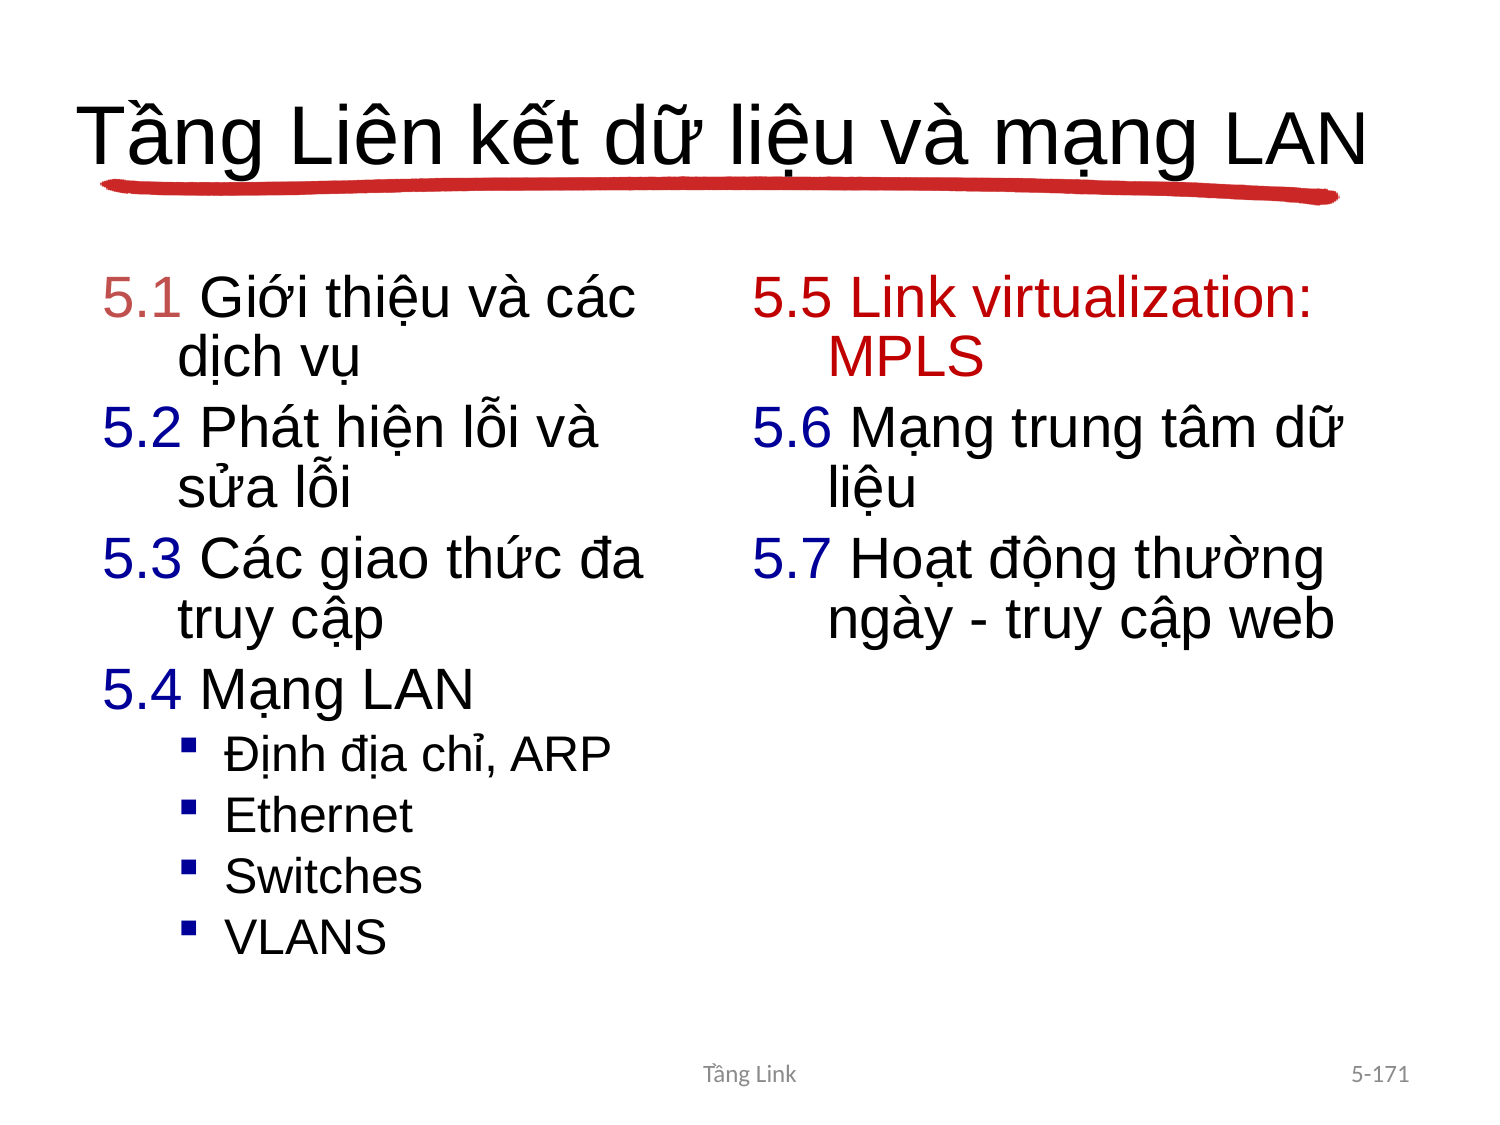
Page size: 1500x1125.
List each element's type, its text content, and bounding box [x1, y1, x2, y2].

picture [95, 168, 1354, 214]
slide_number 5- [1074, 1042, 1425, 1103]
text_box 5.1 Giới thiệu và các dịch vụ 5.2 Phát hiện lỗi và sửa lỗi 5.3 Các giao thức đa truy cập 5.4 Mạng LAN Định địa chỉ, ARP Ethernet Switches VLANS [87, 262, 731, 1025]
footer Tầng Link [512, 1042, 988, 1103]
text_box 5.5 Link virtualization: MPLS 5.6 Mạng trung tâm dữ liệu 5.7 Hoạt động thường ngày - truy cập web [737, 262, 1403, 1025]
title Tầng Liên kết dữ liệu và mạng LAN [0, 37, 1446, 225]
